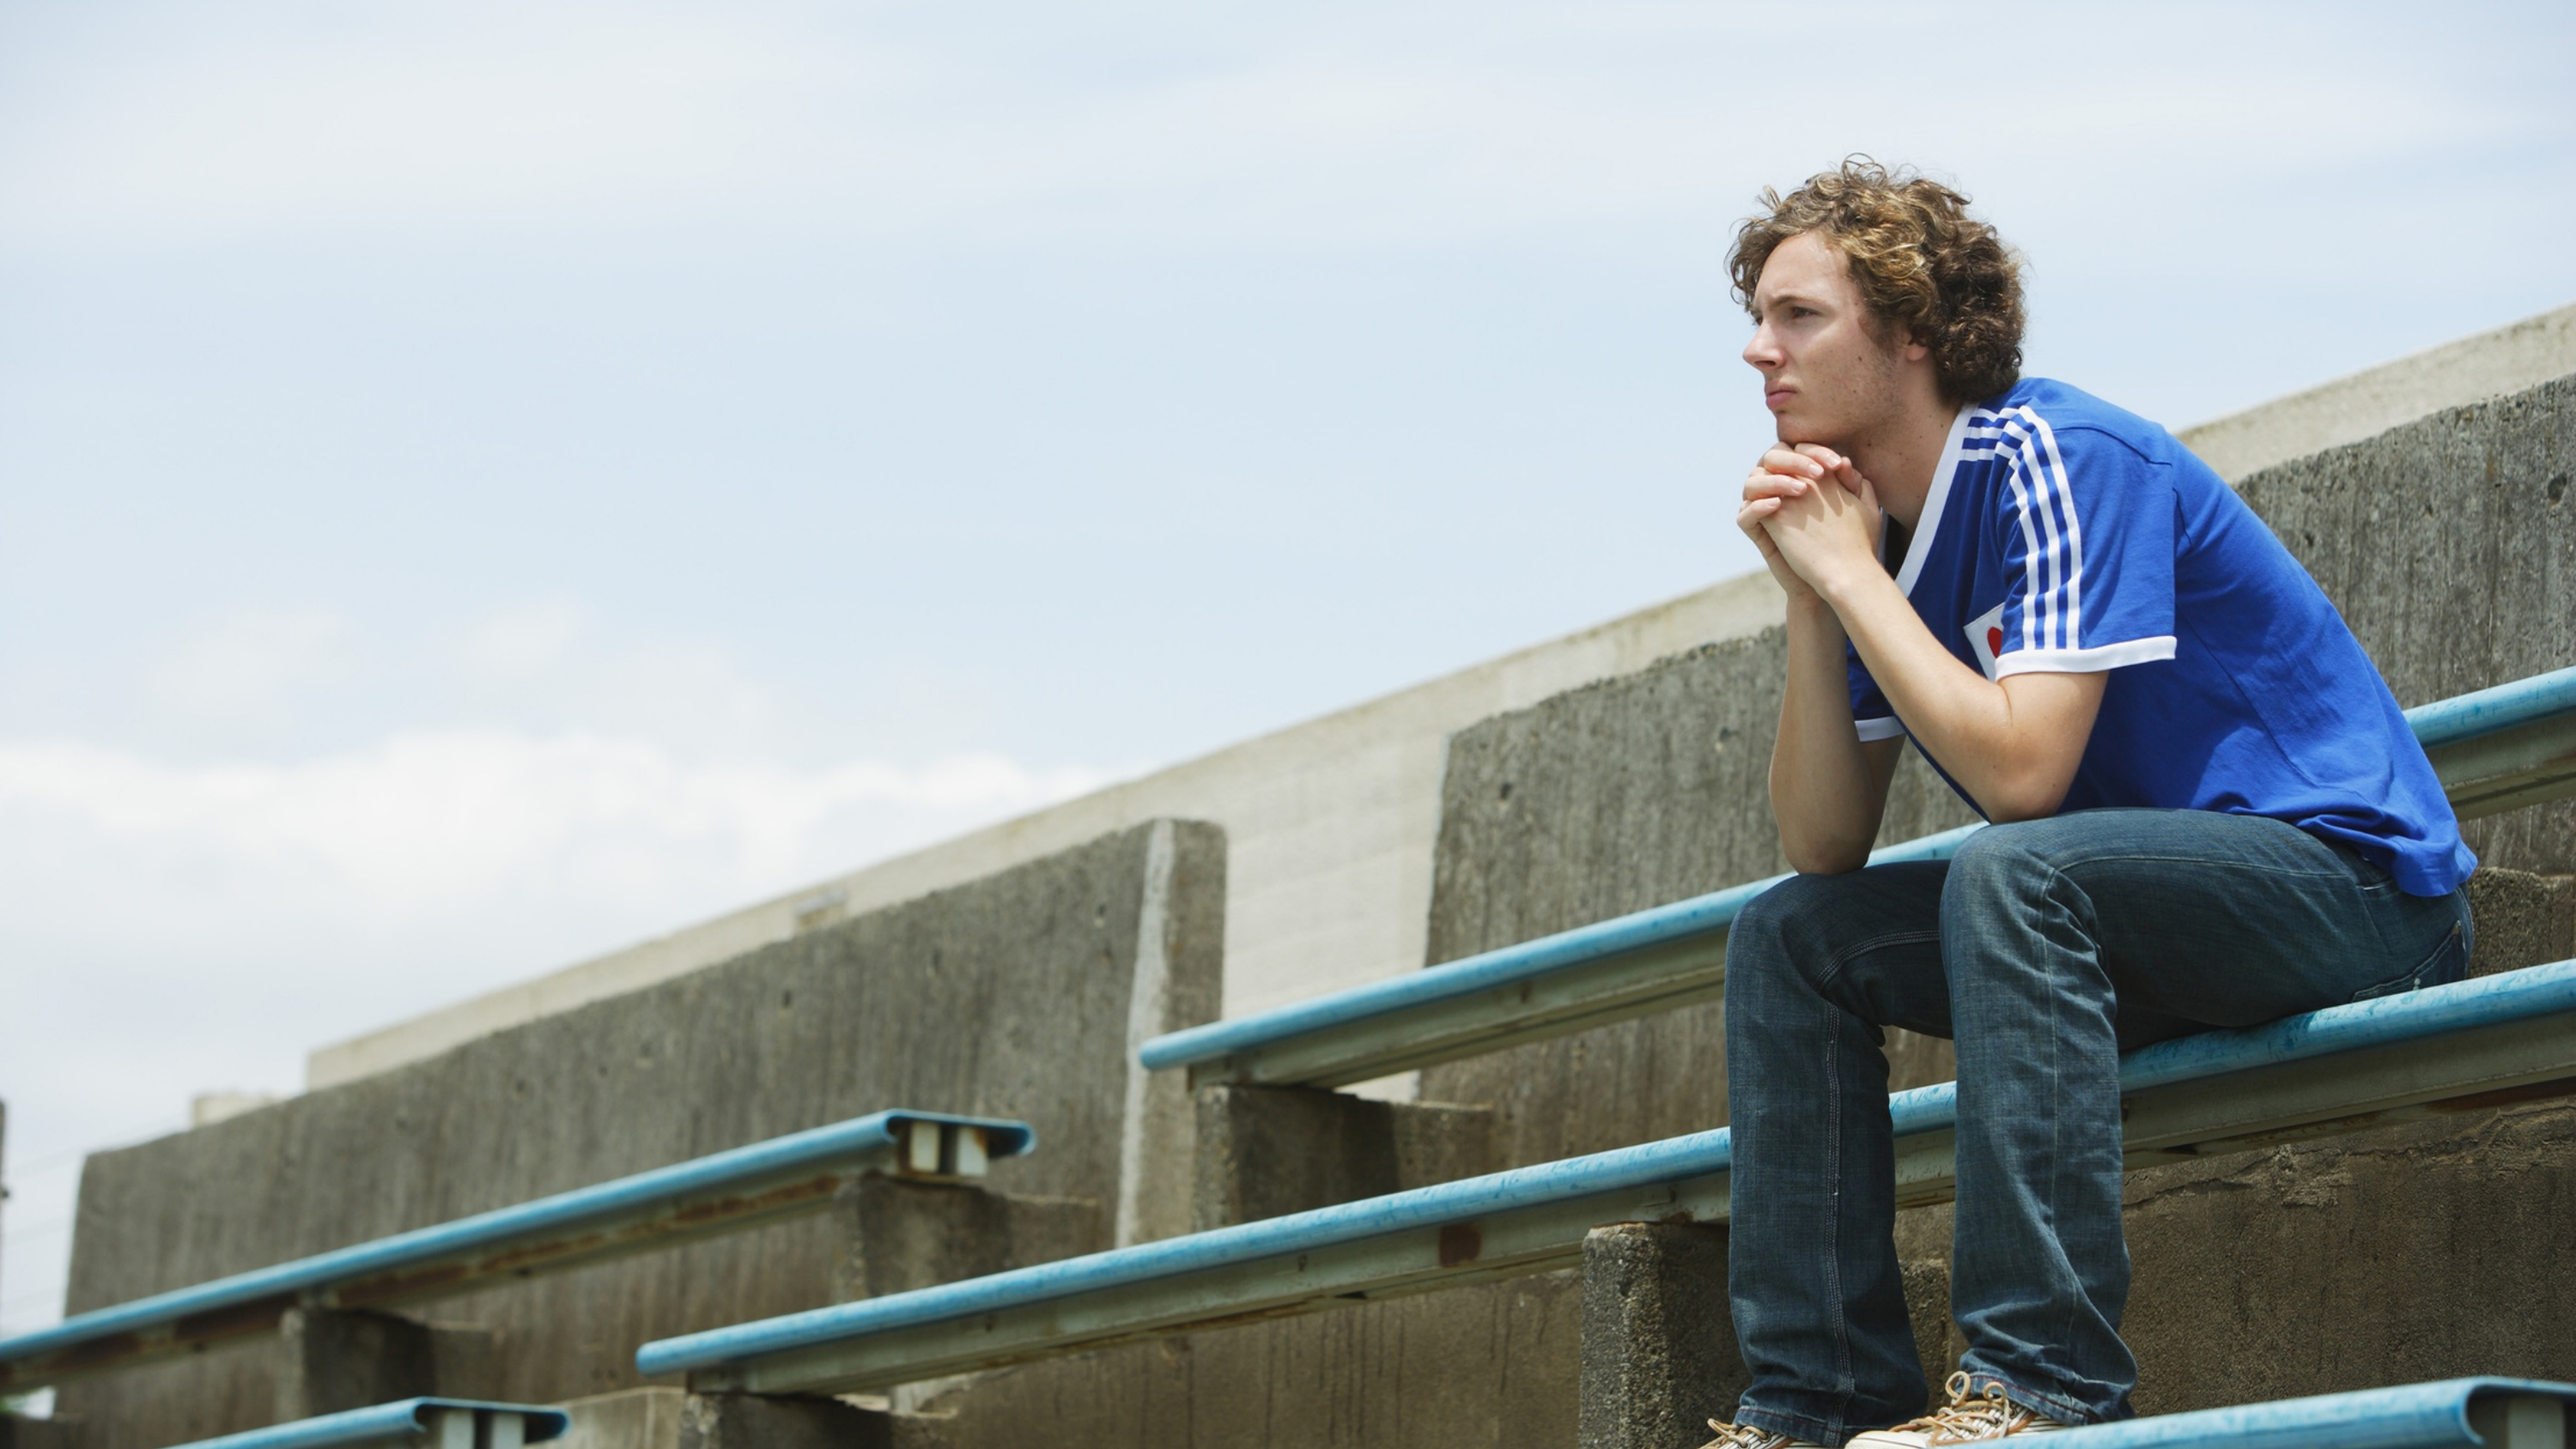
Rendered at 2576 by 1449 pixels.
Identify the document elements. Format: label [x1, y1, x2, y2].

text_box [0, 0, 2576, 1449]
